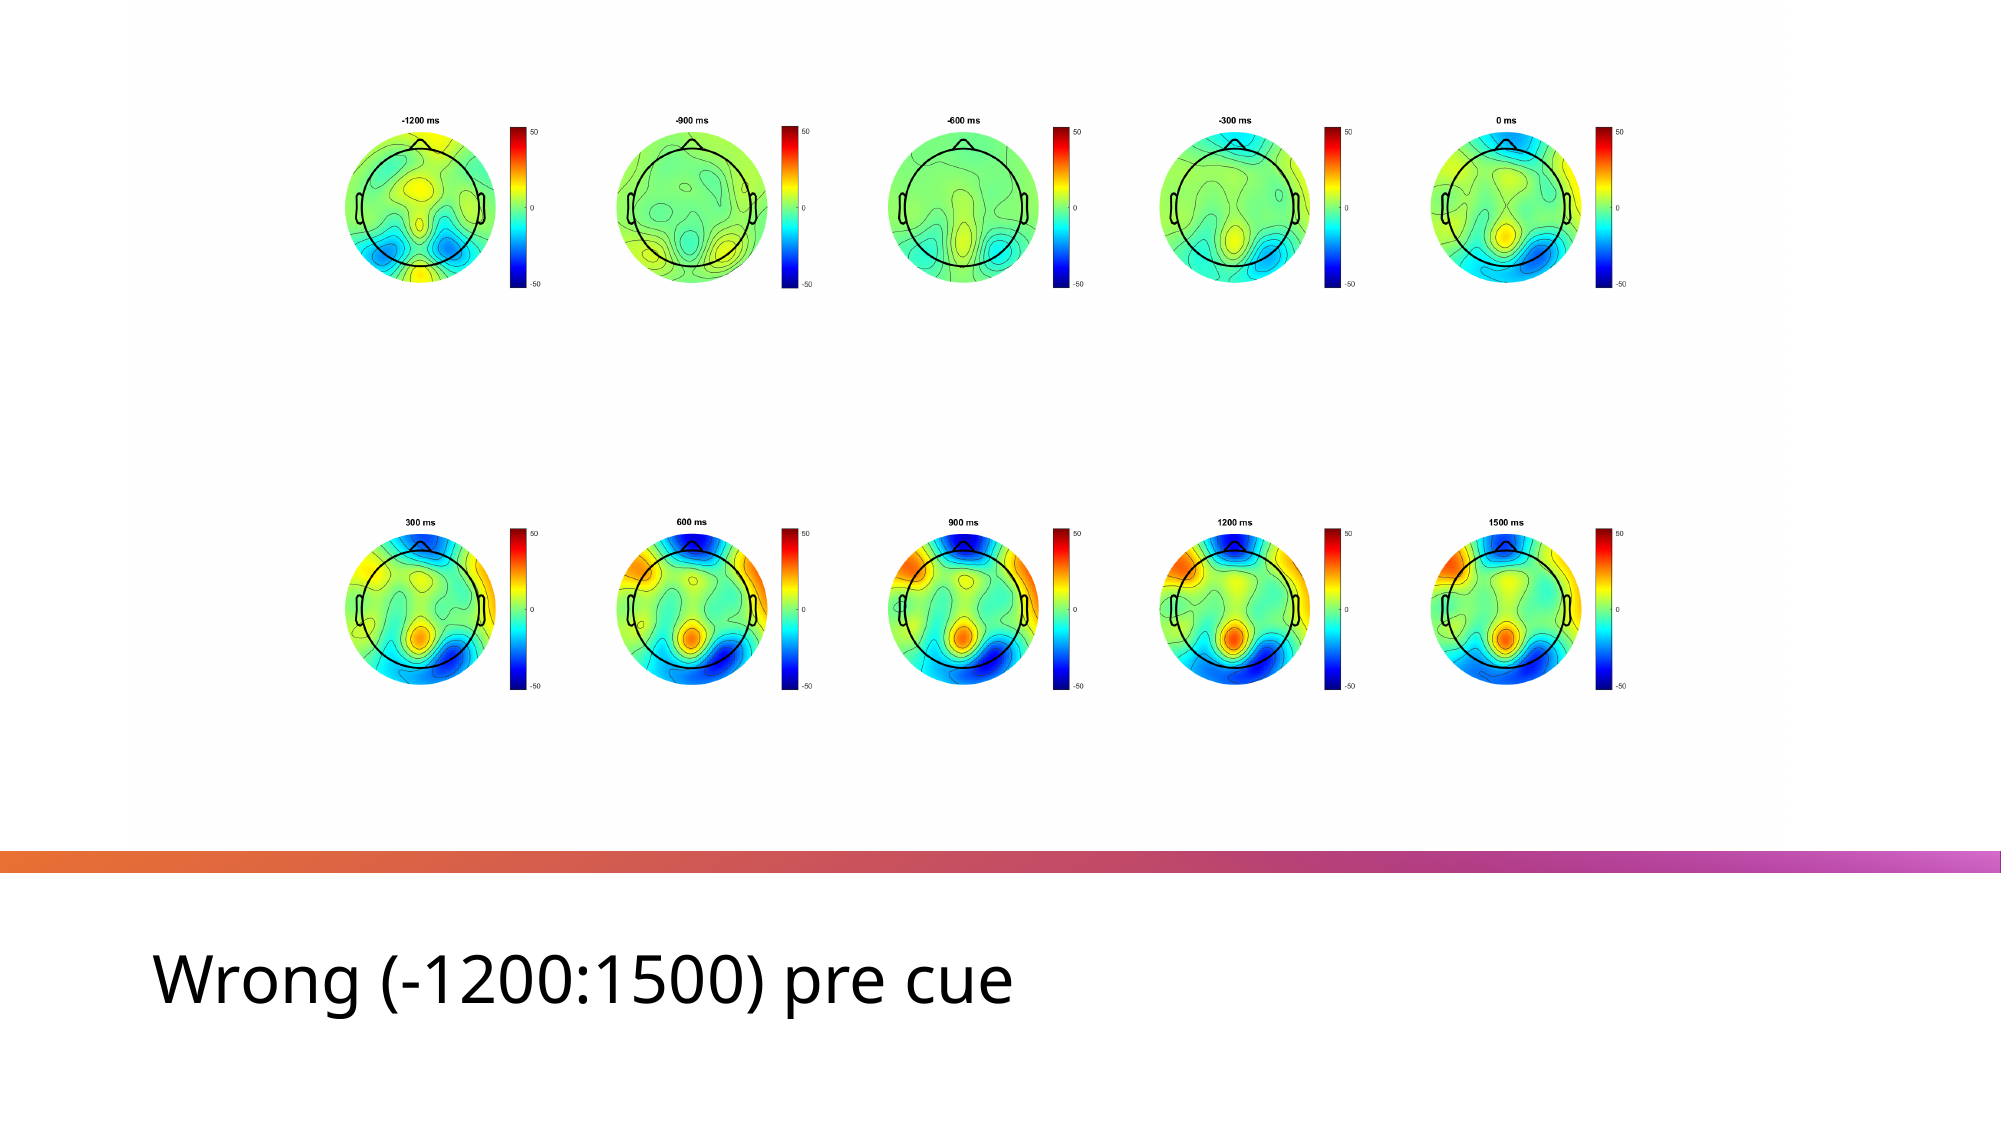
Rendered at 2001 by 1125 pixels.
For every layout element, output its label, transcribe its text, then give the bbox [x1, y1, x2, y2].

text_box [0, 851, 2000, 873]
picture [123, 0, 1790, 847]
title Wrong (-1200:1500) pre cue [137, 916, 1274, 1049]
